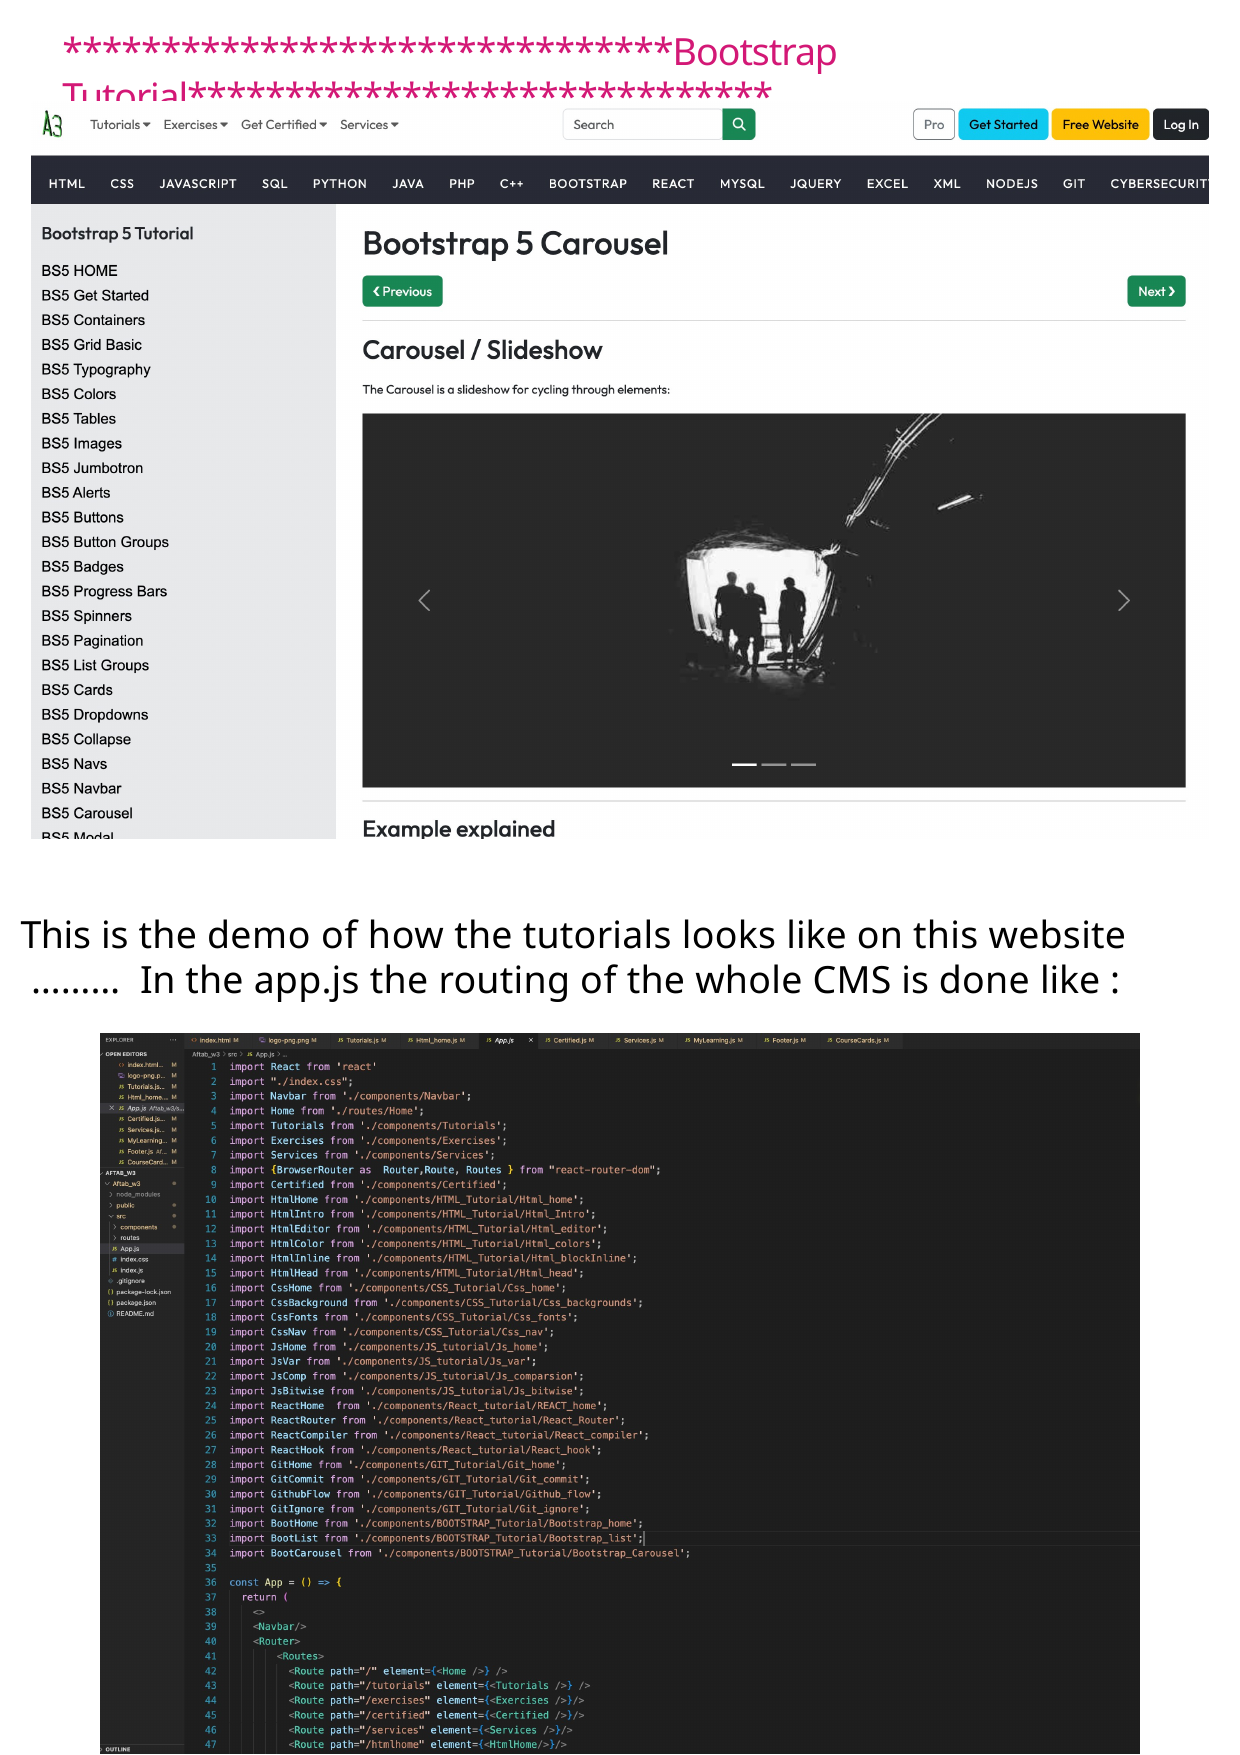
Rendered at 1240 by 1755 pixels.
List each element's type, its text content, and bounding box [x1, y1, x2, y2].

picture [31, 101, 1209, 840]
text_box *******************************Bootstrap Tutorial****************************** [60, 25, 1168, 99]
text_box This is the demo of how the tutorials looks like on this website ……… In the app.js the routing of the whole CMS is done like : [18, 909, 1185, 1001]
picture [100, 1033, 1140, 1755]
